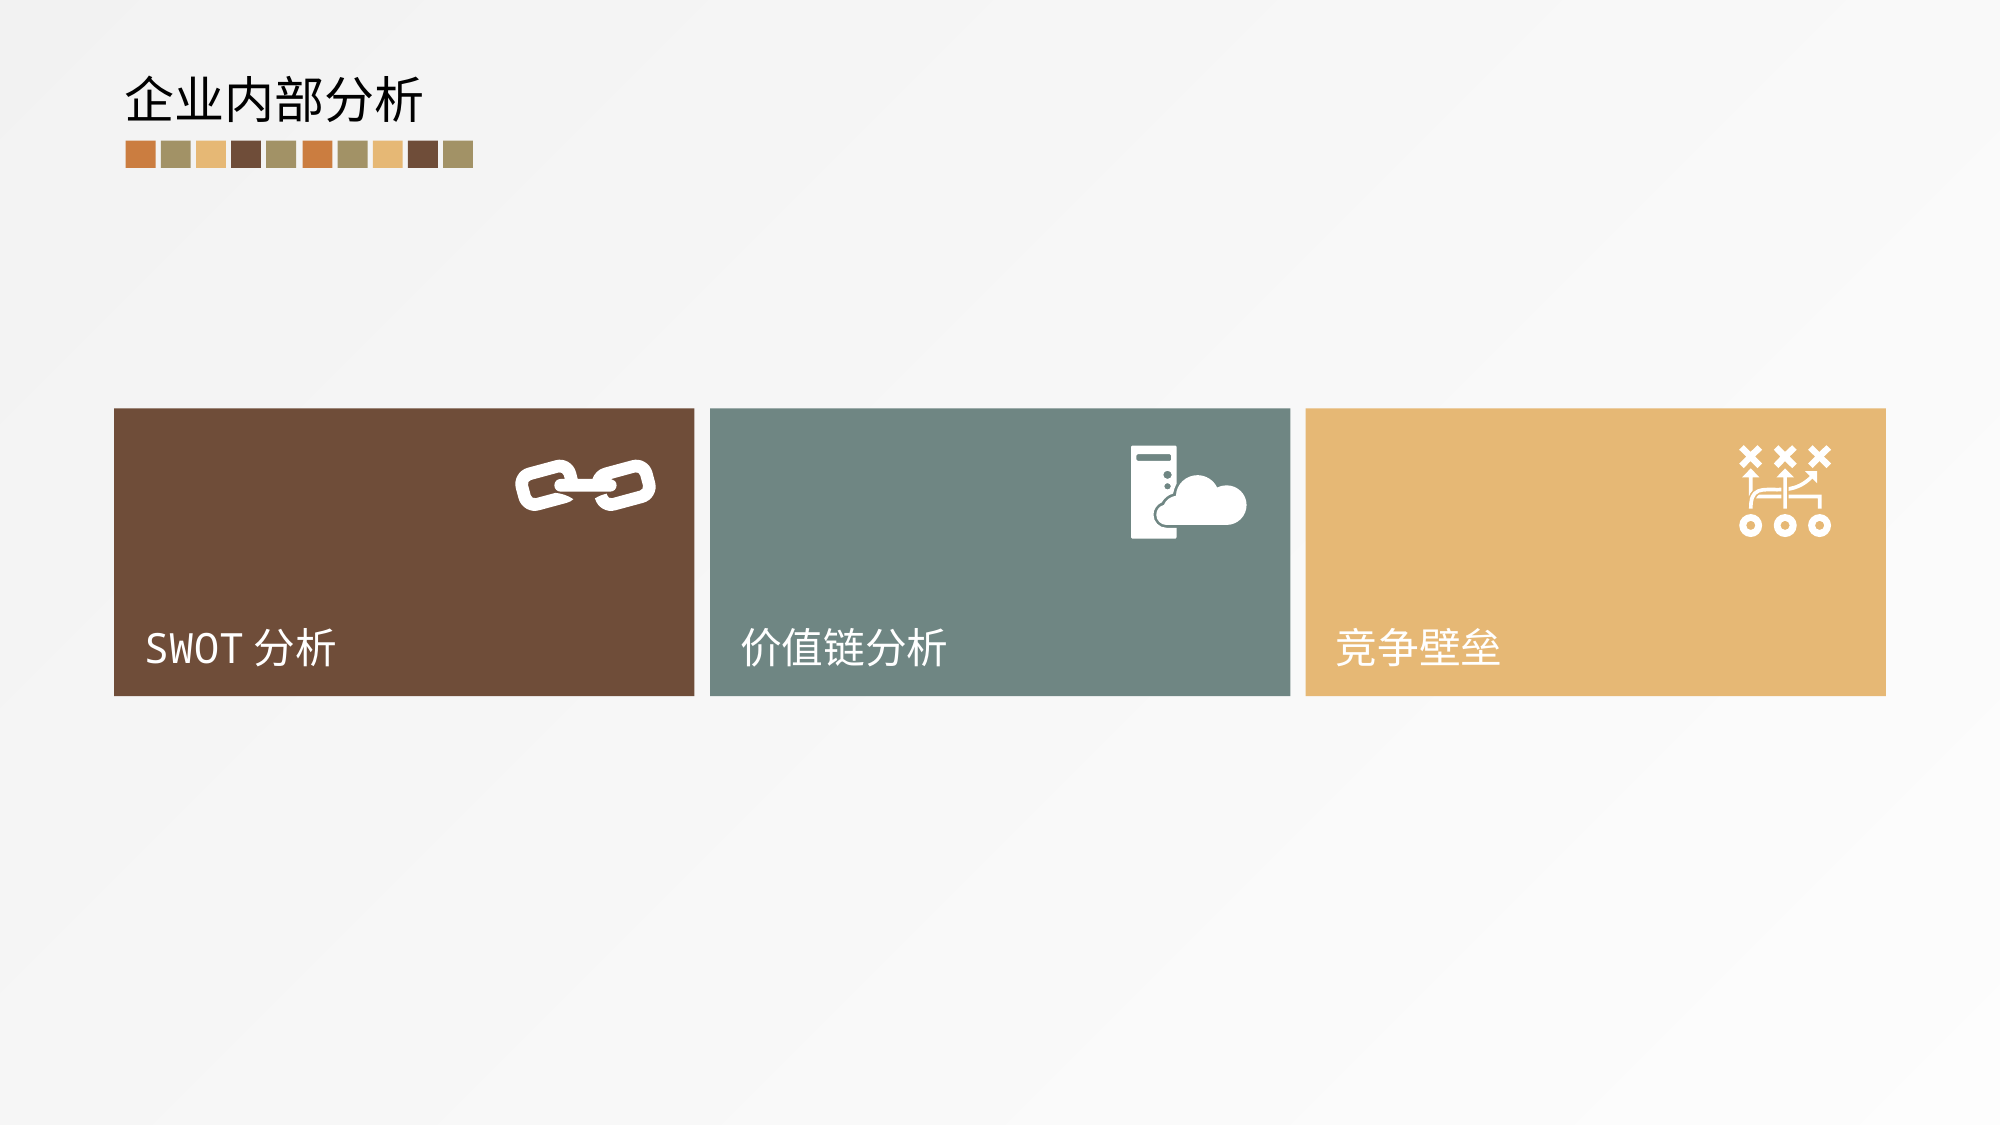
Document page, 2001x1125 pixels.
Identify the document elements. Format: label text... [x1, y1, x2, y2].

text_box 企业内部分析 [109, 61, 440, 137]
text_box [125, 140, 474, 168]
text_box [113, 408, 1886, 697]
